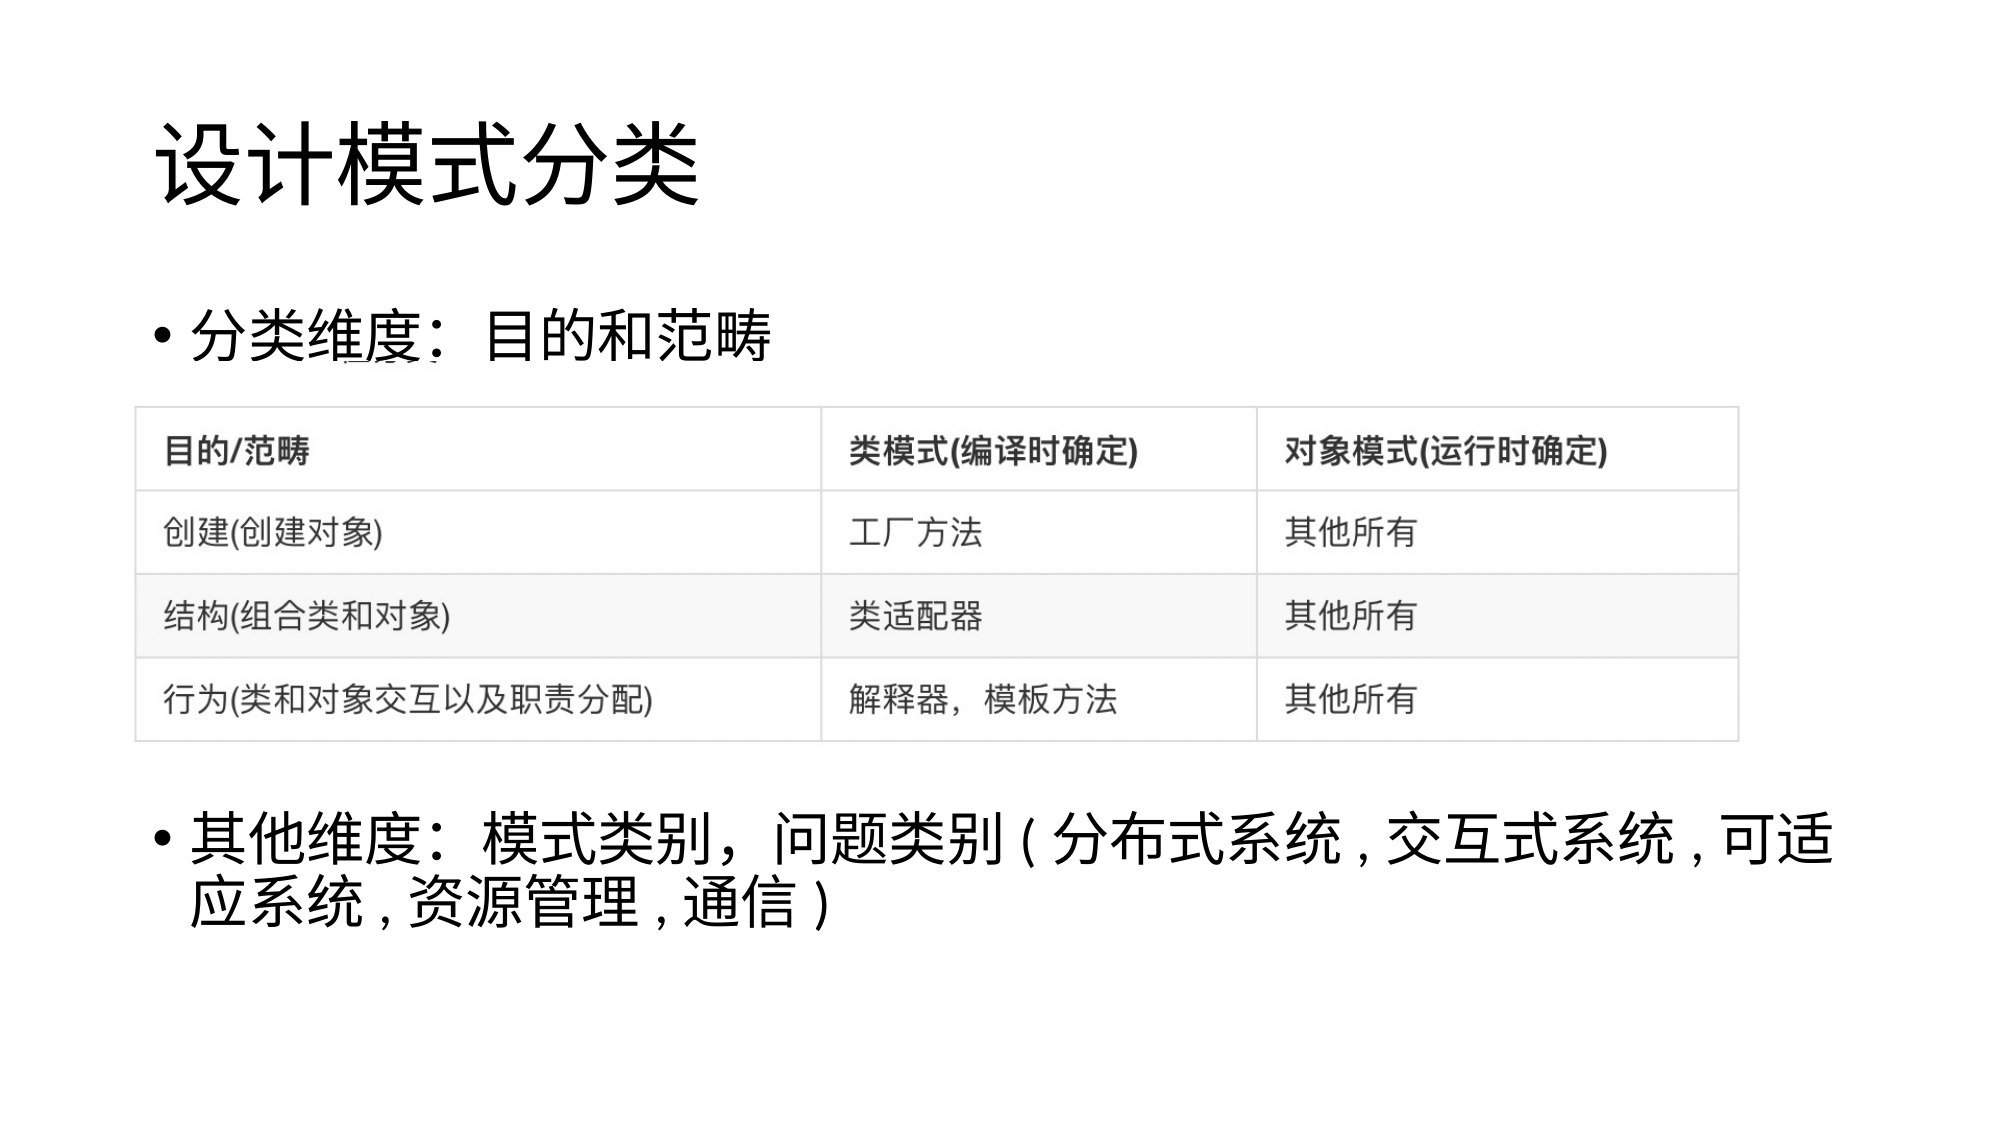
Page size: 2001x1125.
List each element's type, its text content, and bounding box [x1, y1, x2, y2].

picture [99, 361, 1775, 764]
title 设计模式分类 [137, 59, 1863, 278]
list 分类维度：目的和范畴 其他维度：模式类别，问题类别(分布式系统,交互式系统,可适应系统,资源管理,通信) [137, 299, 1863, 1014]
